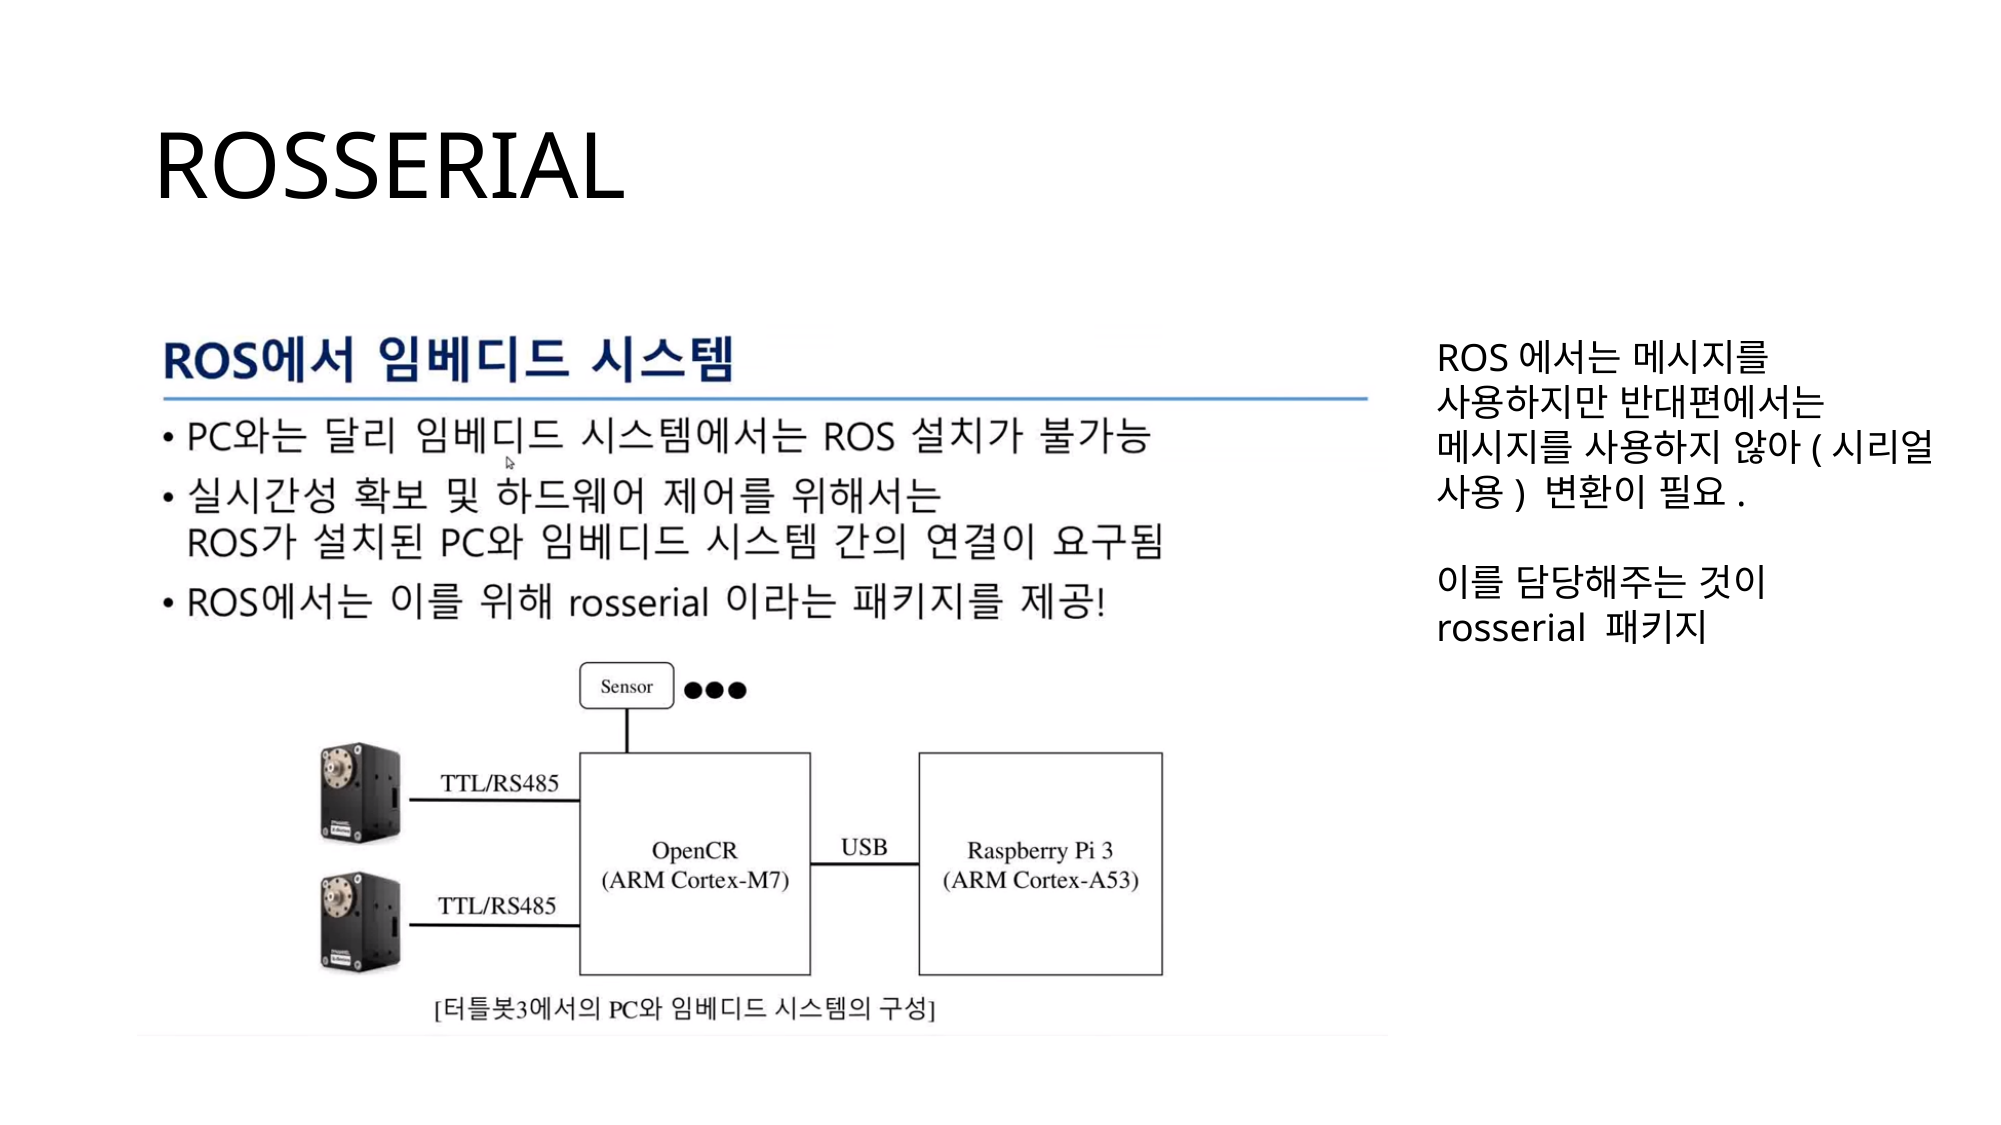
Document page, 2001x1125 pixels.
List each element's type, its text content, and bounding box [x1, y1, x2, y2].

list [137, 322, 1388, 1037]
text_box ROS에서는 메시지를 사용하지만 반대편에서는 메시지를 사용하지 않아(시리얼 사용) 변환이 필요. 이를 담당해주는 것이 rosserial 패키지 [1421, 326, 1953, 701]
title ROSSERIAL [137, 59, 1863, 278]
